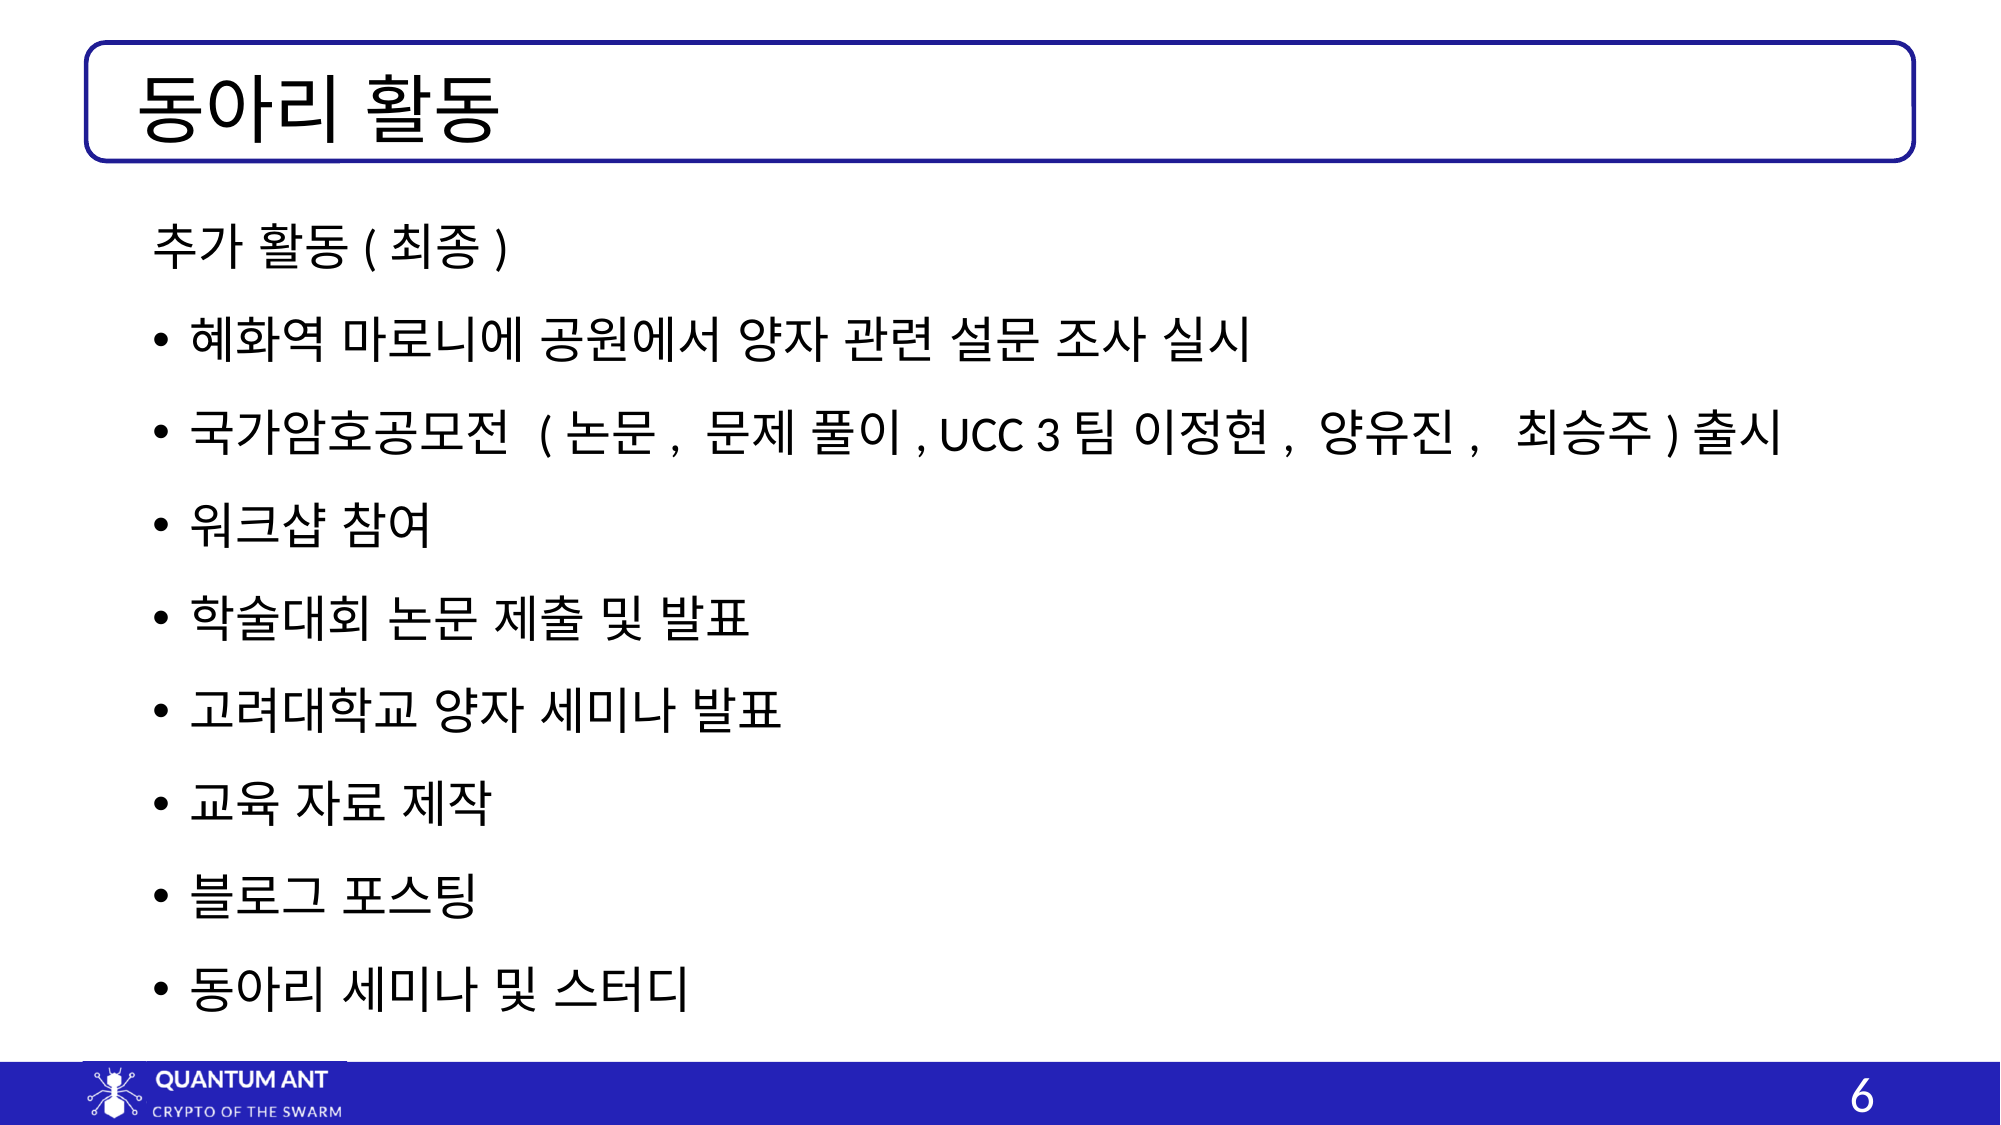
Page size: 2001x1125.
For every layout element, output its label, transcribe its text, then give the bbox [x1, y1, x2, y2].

picture [82, 1061, 348, 1125]
list 추가 활동(최종) 혜화역 마로니에 공원에서 양자 관련 설문 조사 실시 국가암호공모전 (논문, 문제 풀이, UCC 3팀 이정현, 양유진, 최승주)출시 워크샵 참여 학술대회 논문 제출 및 발표 고려대학교 양자 세미나 발표 교육 자료 제작 블로그 포스팅 동아리 세미나 및 스터디 [137, 196, 1863, 1033]
text_box [85, 41, 1915, 162]
